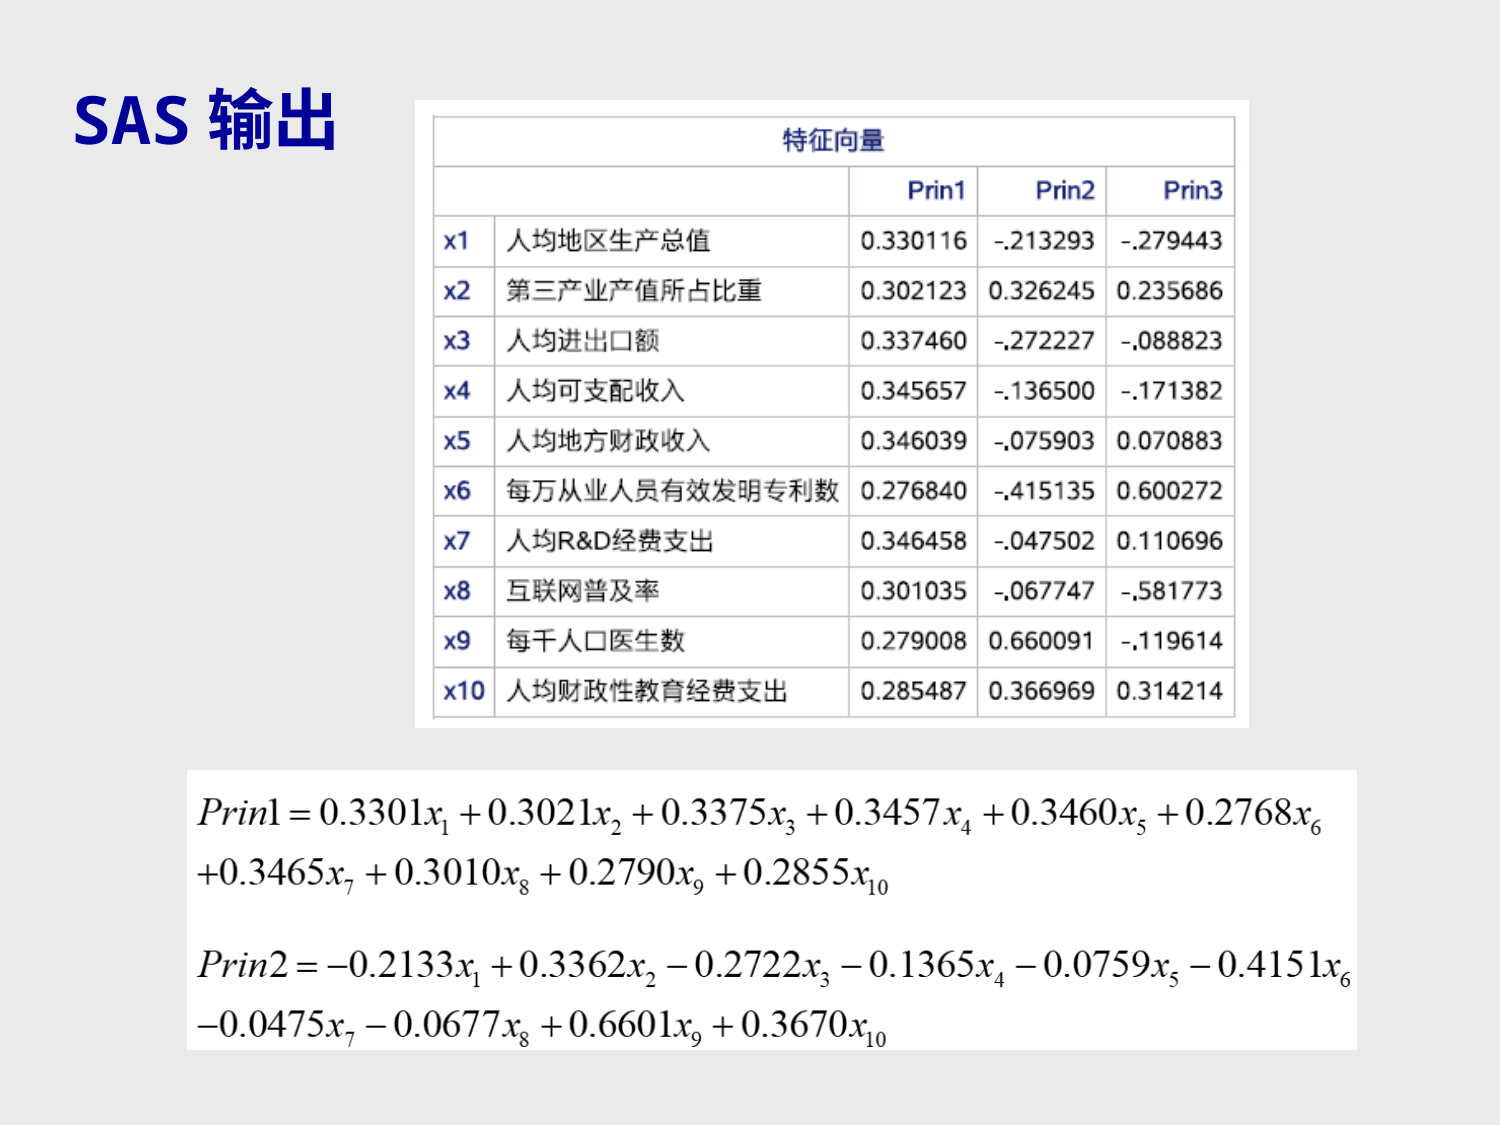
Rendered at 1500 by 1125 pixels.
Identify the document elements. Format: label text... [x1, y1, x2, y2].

picture [415, 100, 1249, 728]
title SAS输出 [56, 58, 482, 177]
picture [186, 769, 1357, 1050]
